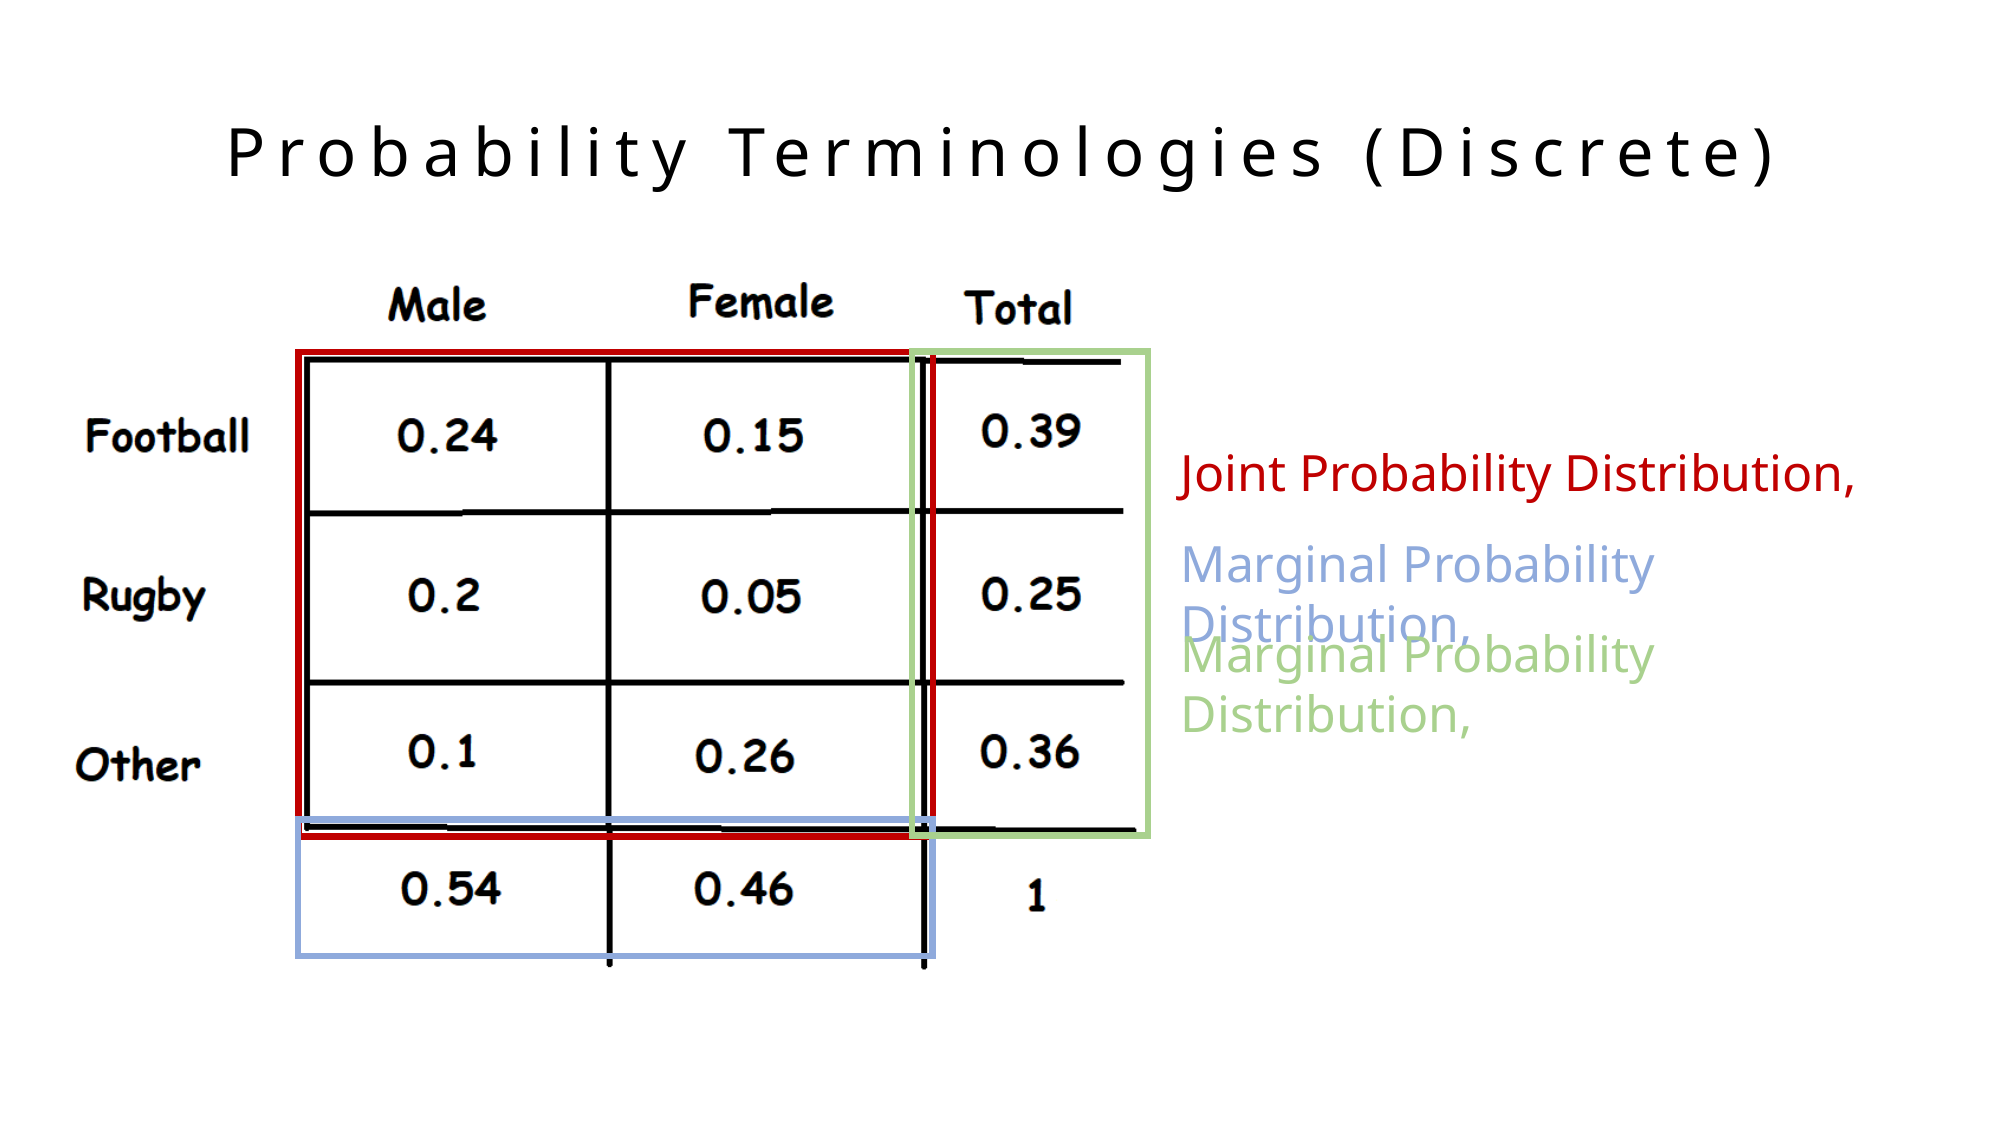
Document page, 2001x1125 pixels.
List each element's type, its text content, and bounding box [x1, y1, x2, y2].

text_box Probability Terminologies (Discrete) [210, 102, 1790, 198]
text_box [1166, 434, 1952, 691]
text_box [24, 281, 1257, 979]
